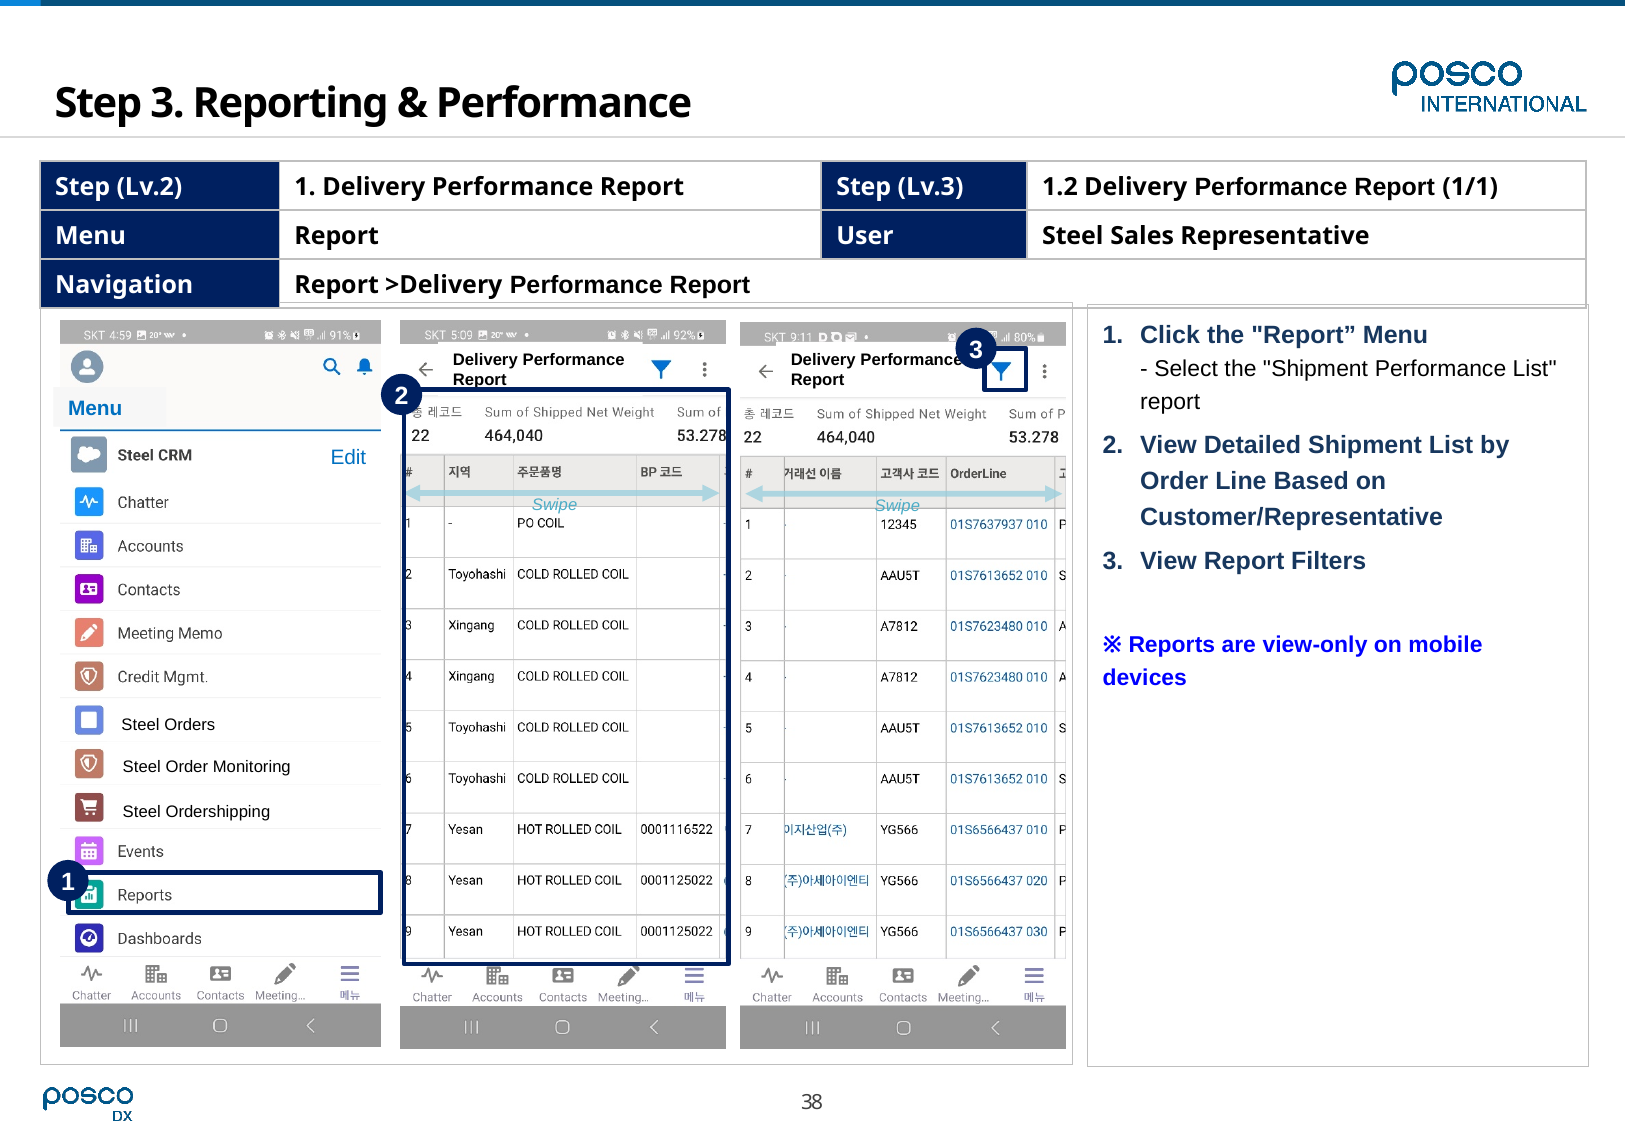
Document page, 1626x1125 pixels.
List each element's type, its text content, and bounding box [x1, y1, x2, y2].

table_cell Menu [41, 211, 279, 258]
picture [740, 322, 1066, 1049]
table_header 1. Delivery Performance Report [280, 162, 820, 209]
text_box [40, 309, 1073, 1065]
text_box 2 [381, 373, 400, 415]
table_cell User [822, 211, 1026, 258]
table_cell Steel Sales Representative [1028, 211, 1585, 258]
table_header Step (Lv.2) [41, 162, 279, 209]
table_header 1.2 Delivery Performance Report (1/1) [1028, 162, 1585, 209]
picture [60, 320, 381, 1047]
picture [0, 0, 41, 6]
text_box Step 3. Reporting & Performance [39, 68, 733, 115]
table_cell Report >Delivery Performance Report [280, 260, 1585, 307]
picture [43, 1087, 133, 1121]
text_box Click the "Report” Menu - Select the "Shipment Performance List" report View Detailed Shipment List by Order Line Based on Customer/Representative View Report Filters ※ Reports are view-only on mobile devices [1087, 304, 1589, 1067]
text_box Menu [53, 387, 60, 427]
table_header Step (Lv.3) [822, 162, 1026, 209]
picture [1391, 59, 1587, 113]
table_cell Report [280, 211, 820, 258]
picture [400, 320, 726, 1049]
text_box 1 [47, 861, 60, 900]
table_cell Navigation [41, 260, 279, 307]
